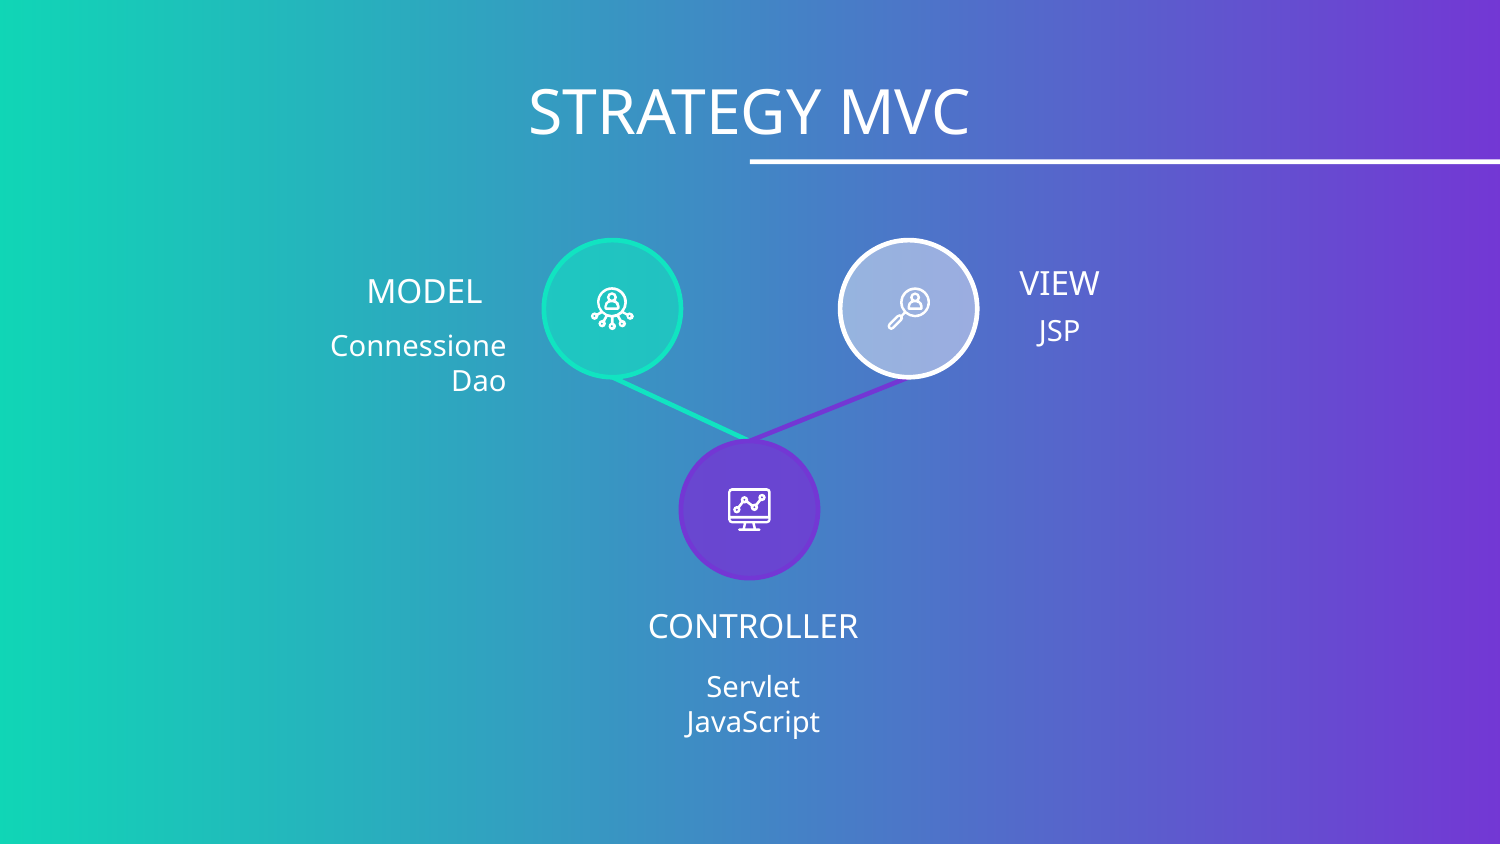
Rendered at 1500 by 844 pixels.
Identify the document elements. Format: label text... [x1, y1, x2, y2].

text_box VIEW [892, 261, 1228, 304]
text_box Servlet JavaScript [610, 653, 897, 752]
title STRATEGY MVC [101, 22, 1399, 162]
text_box MODEL [279, 269, 501, 311]
text_box Connessione Dao [244, 311, 522, 408]
text_box [680, 450, 819, 579]
text_box CONTROLLER [614, 604, 893, 653]
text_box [886, 287, 931, 331]
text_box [727, 487, 771, 532]
text_box [840, 240, 978, 378]
text_box [543, 240, 681, 378]
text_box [749, 376, 909, 442]
text_box JSP [1009, 311, 1111, 355]
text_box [612, 377, 747, 442]
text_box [590, 286, 635, 331]
